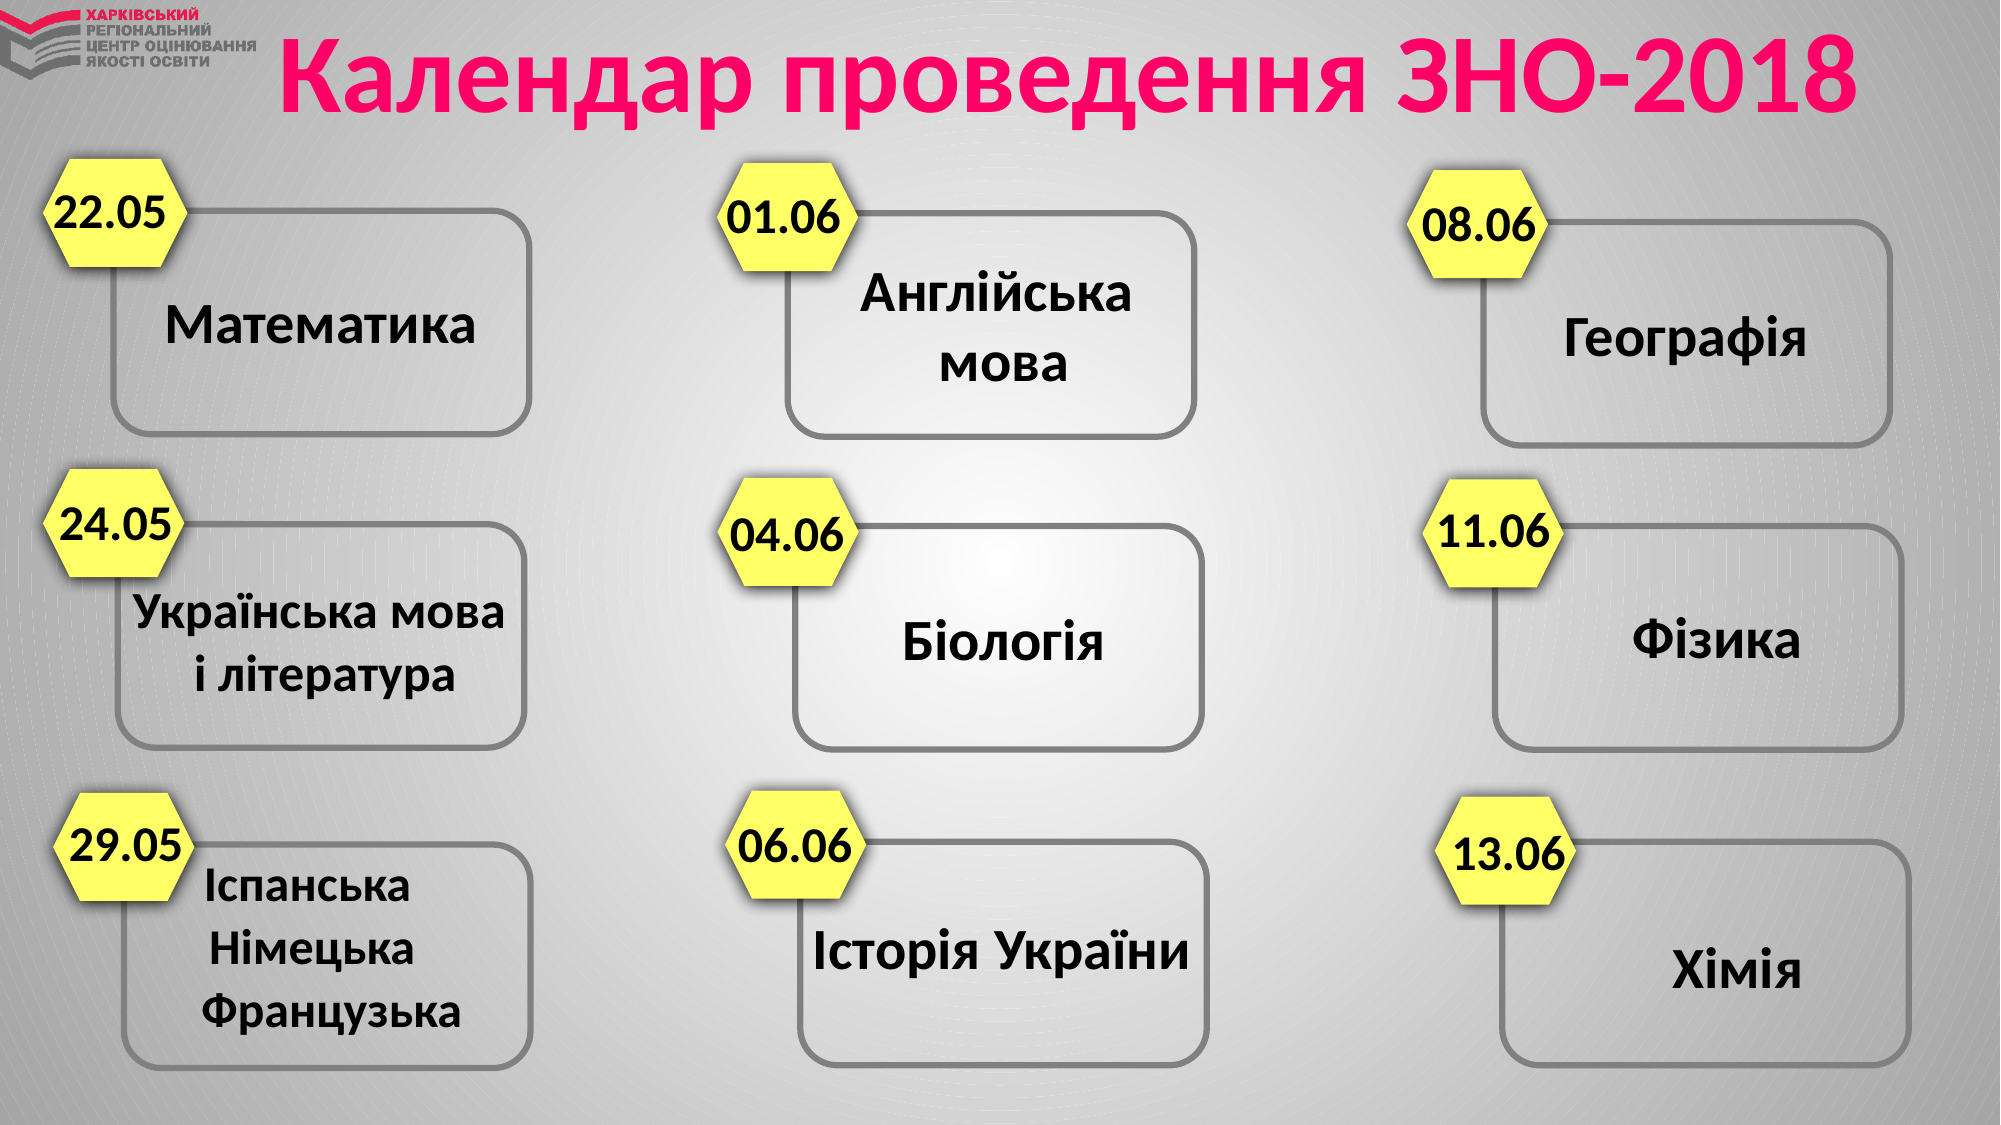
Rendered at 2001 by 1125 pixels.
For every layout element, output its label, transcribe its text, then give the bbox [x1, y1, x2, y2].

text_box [42, 158, 530, 435]
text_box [52, 792, 531, 1068]
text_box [42, 469, 525, 748]
text_box 22.05 [36, 170, 42, 246]
text_box Українська мова і література [525, 569, 533, 709]
picture [0, 7, 256, 80]
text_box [1405, 170, 1891, 446]
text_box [721, 790, 1207, 1066]
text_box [713, 477, 1202, 750]
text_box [1434, 796, 1909, 1066]
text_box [709, 163, 1195, 437]
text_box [1419, 479, 1902, 750]
text_box Календар проведення ЗНО-2018 [241, 7, 1898, 184]
